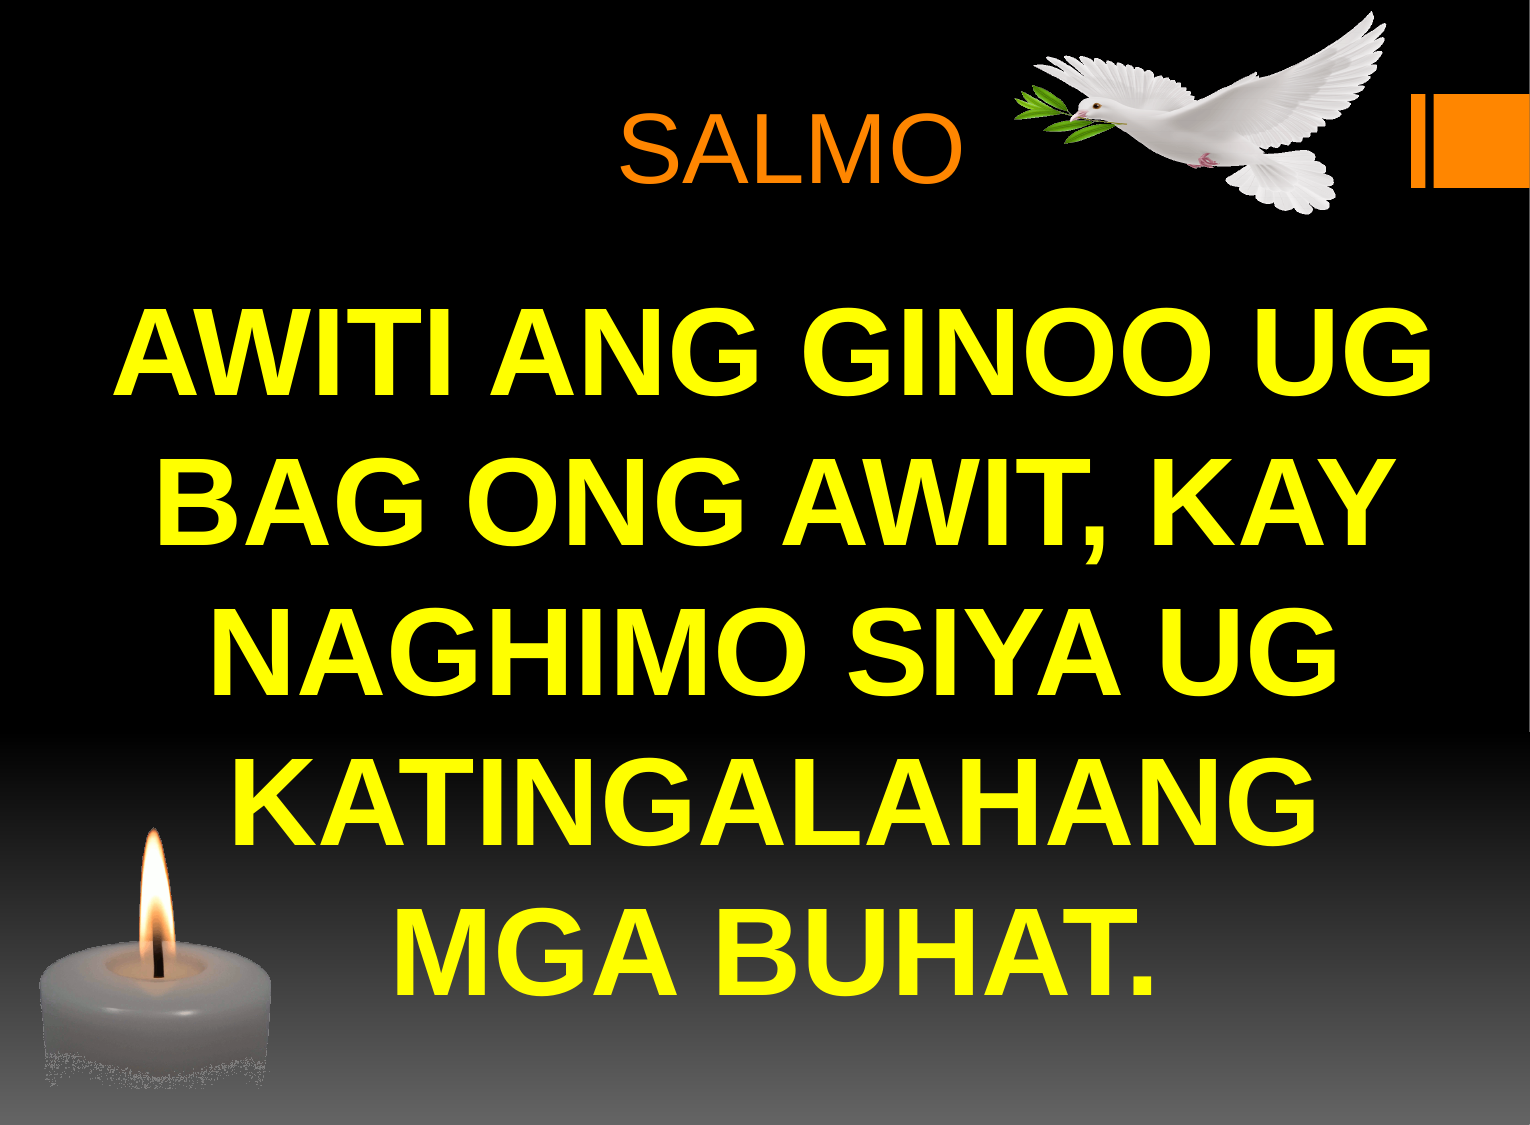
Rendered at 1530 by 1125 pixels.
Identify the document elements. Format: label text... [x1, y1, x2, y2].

picture [20, 810, 301, 1090]
subtitle AWITI ANG GINOO UG BAG ONG AWIT, KAY NAGHIMO SIYA UG KATINGALAHANG MGA BUHAT. [91, 263, 1459, 838]
title SALMO [274, 70, 912, 211]
picture [917, 0, 1515, 286]
